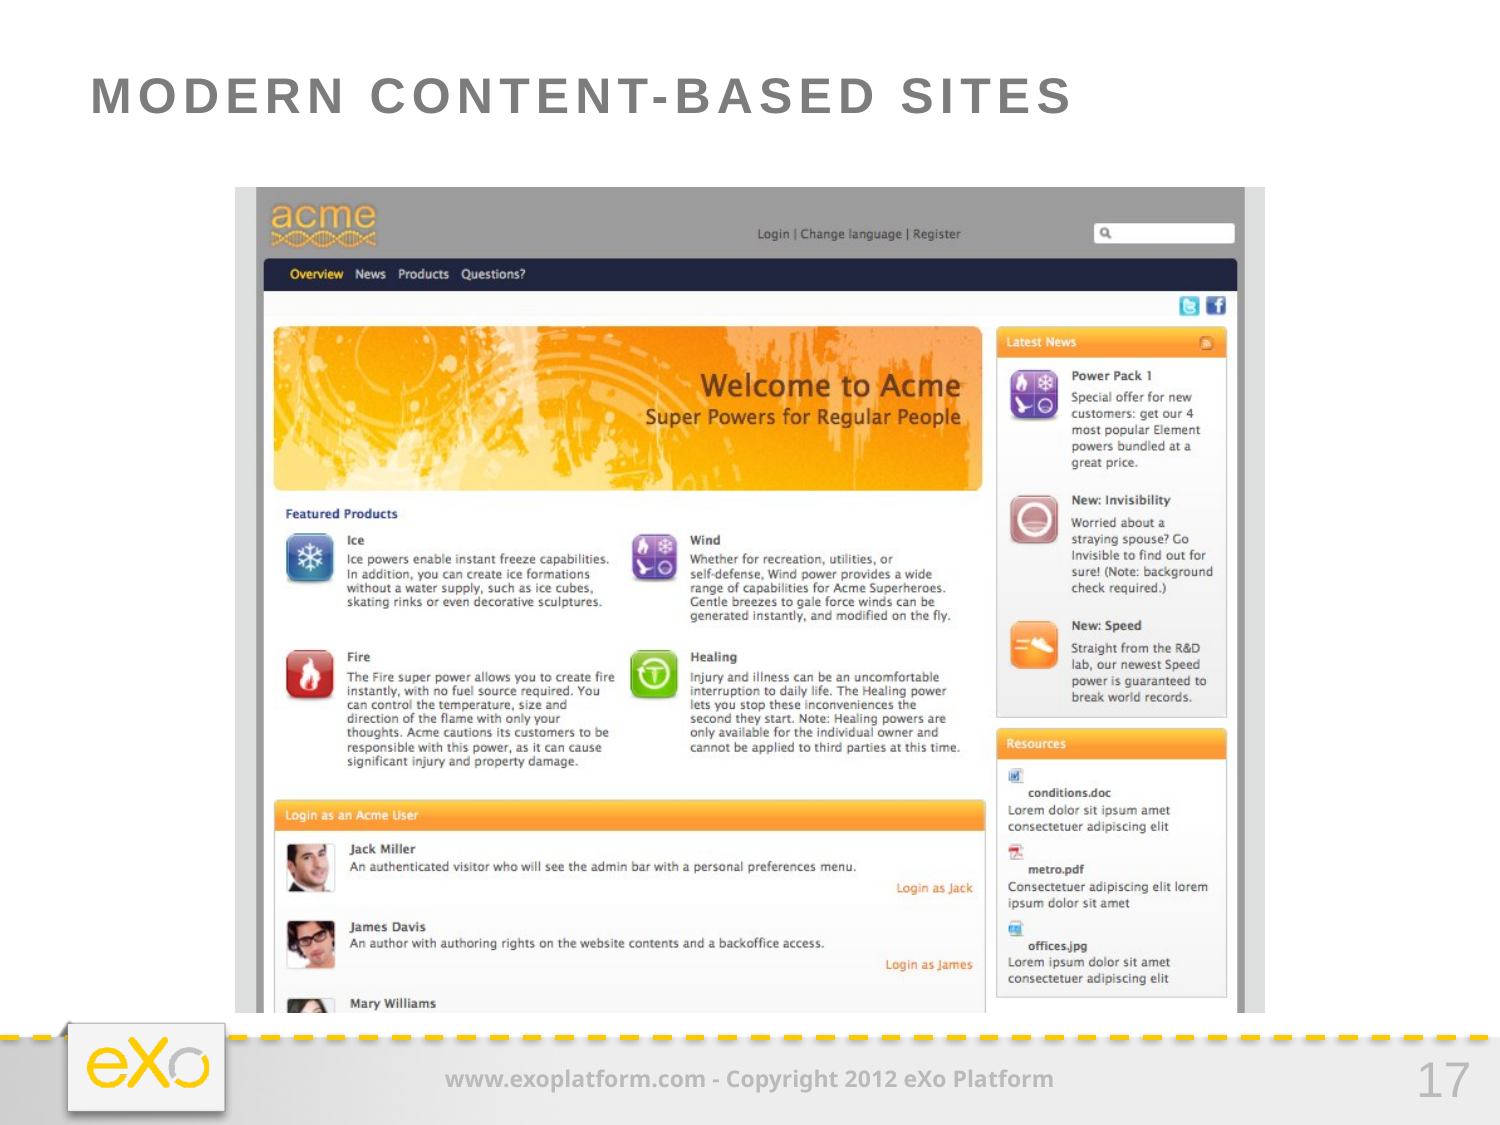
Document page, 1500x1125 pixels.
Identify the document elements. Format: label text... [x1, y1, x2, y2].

picture [0, 1010, 1500, 1125]
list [74, 187, 1426, 1013]
title Modern Content-Based Sites [75, 37, 1425, 150]
